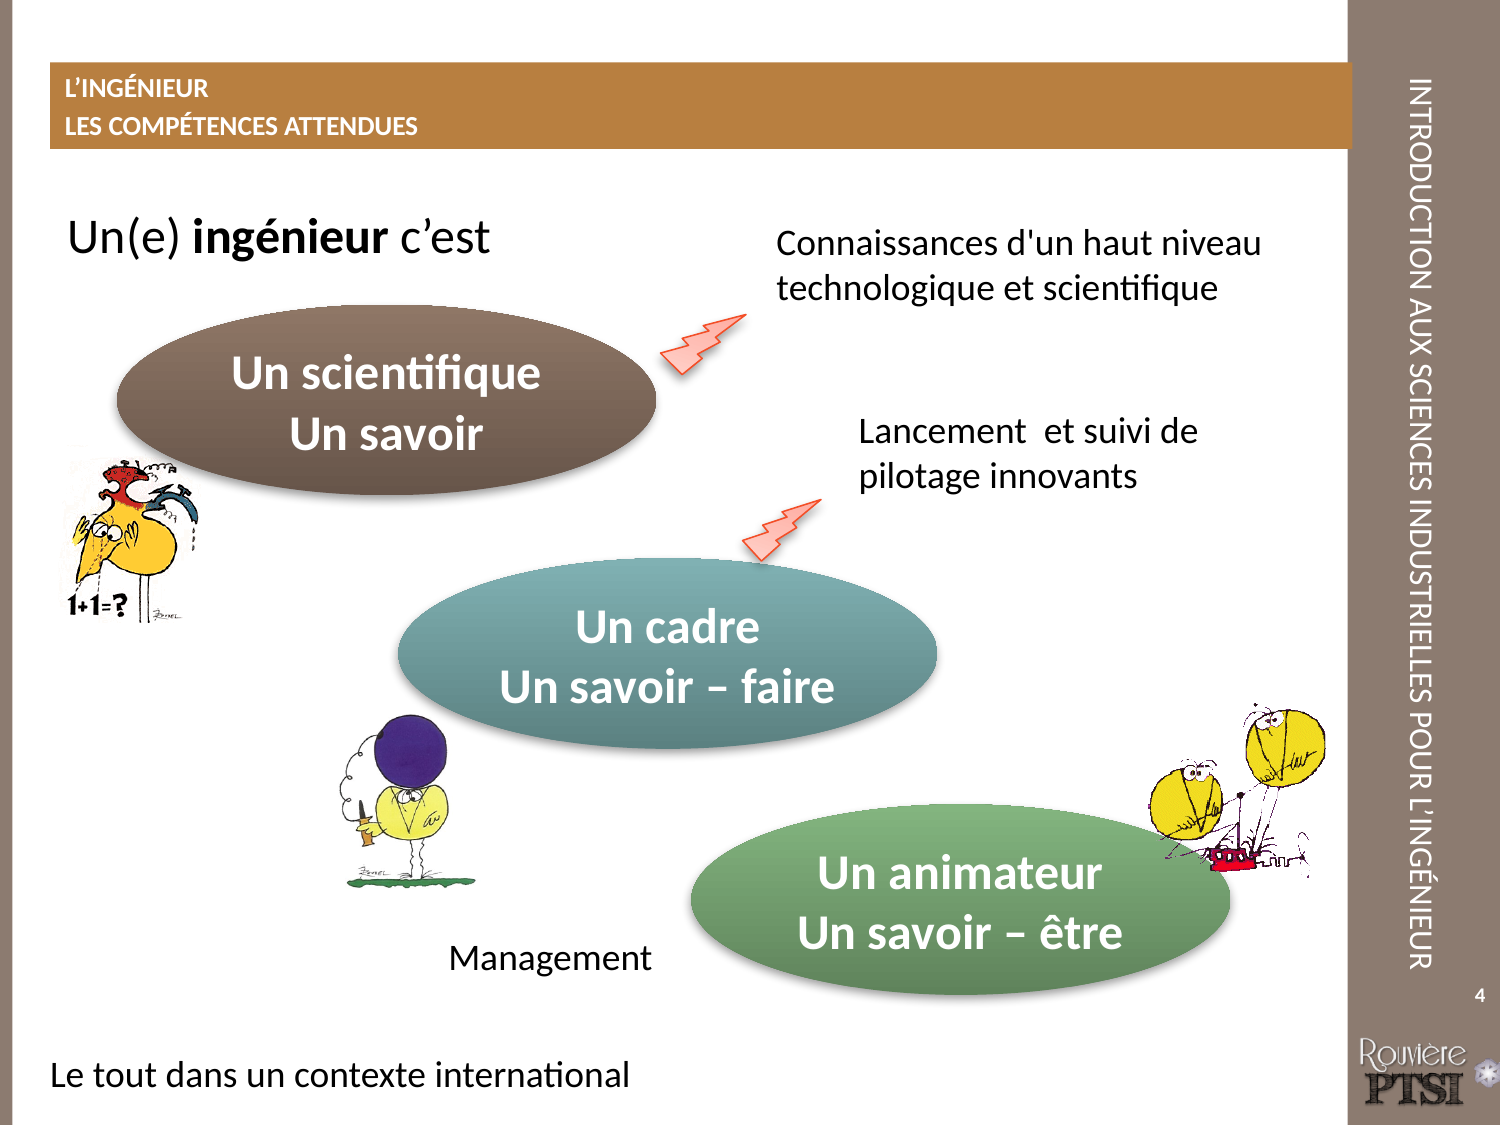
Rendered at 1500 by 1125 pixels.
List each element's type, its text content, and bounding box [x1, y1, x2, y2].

text_box Le tout dans un contexte international [35, 1042, 1336, 1103]
picture [58, 445, 207, 623]
text_box Connaissances d'un haut niveau technologique et scientifique [761, 210, 1301, 316]
picture [316, 714, 494, 893]
text_box Un animateur Un savoir – être [691, 804, 1231, 995]
text_box Un scientifique Un savoir [117, 304, 657, 496]
text_box Management [433, 925, 914, 986]
text_box [741, 498, 822, 562]
text_box Lancement et suivi de pilotage innovants [843, 398, 1325, 504]
slide_number 4 [1347, 969, 1500, 1020]
picture [1148, 702, 1326, 881]
list L’ingénieur Les compétences attendues [50, 62, 1353, 149]
text_box Un cadre Un savoir – faire [398, 558, 938, 749]
text_box [659, 313, 747, 376]
picture [1359, 1037, 1500, 1109]
text_box Un(e) ingénieur c’est [53, 196, 585, 271]
